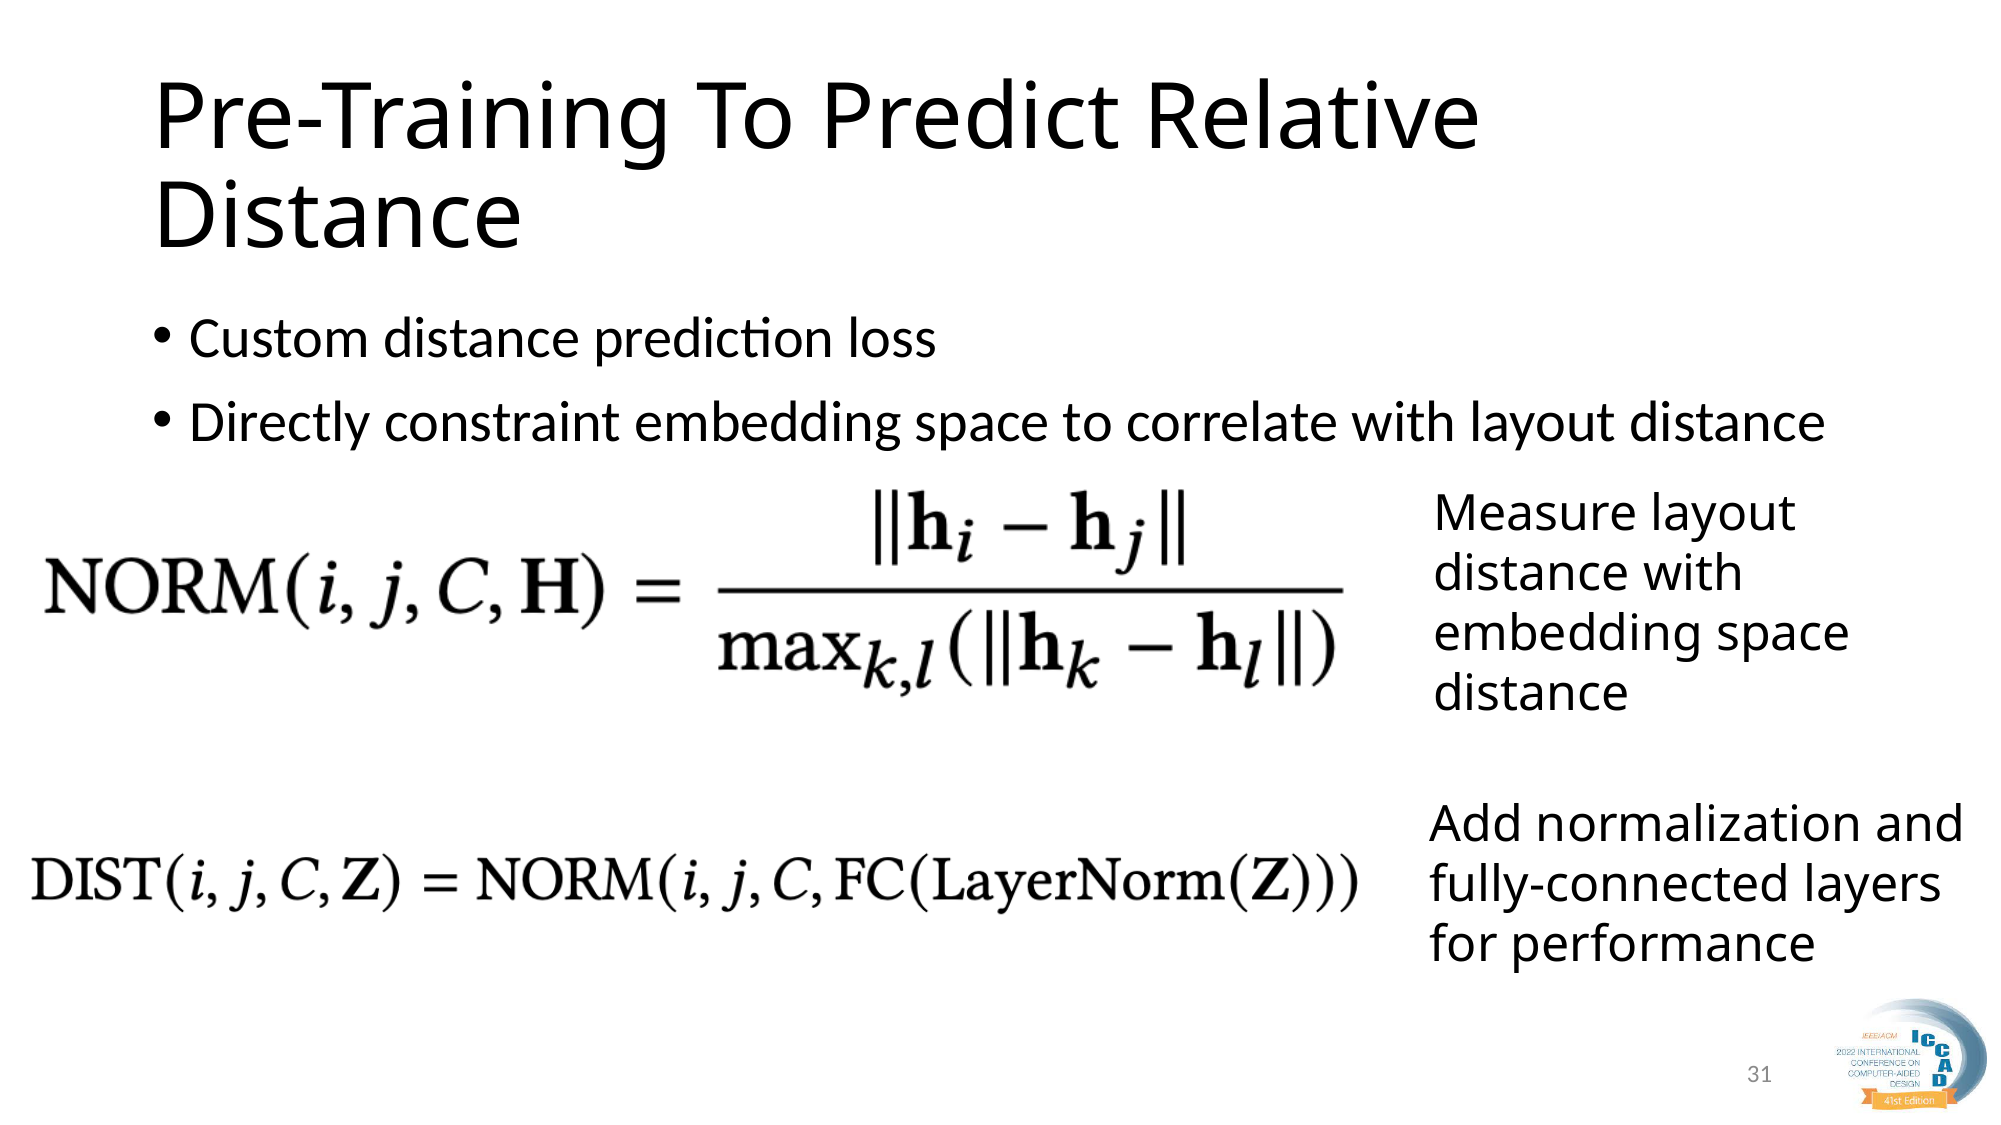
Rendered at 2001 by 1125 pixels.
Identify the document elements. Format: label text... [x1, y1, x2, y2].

text_box Measure layout distance with embedding space distance [1418, 472, 1979, 728]
text_box Add normalization and fully-connected layers for performance [1414, 784, 2000, 980]
title Pre-Training To Predict Relative Distance [137, 59, 1863, 278]
picture [28, 480, 1348, 703]
picture [1834, 998, 1987, 1115]
slide_number 31 [1337, 1042, 1788, 1103]
list Custom distance prediction loss Directly constraint embedding space to correlate with layout distance [137, 299, 1863, 1014]
picture [28, 818, 1360, 928]
